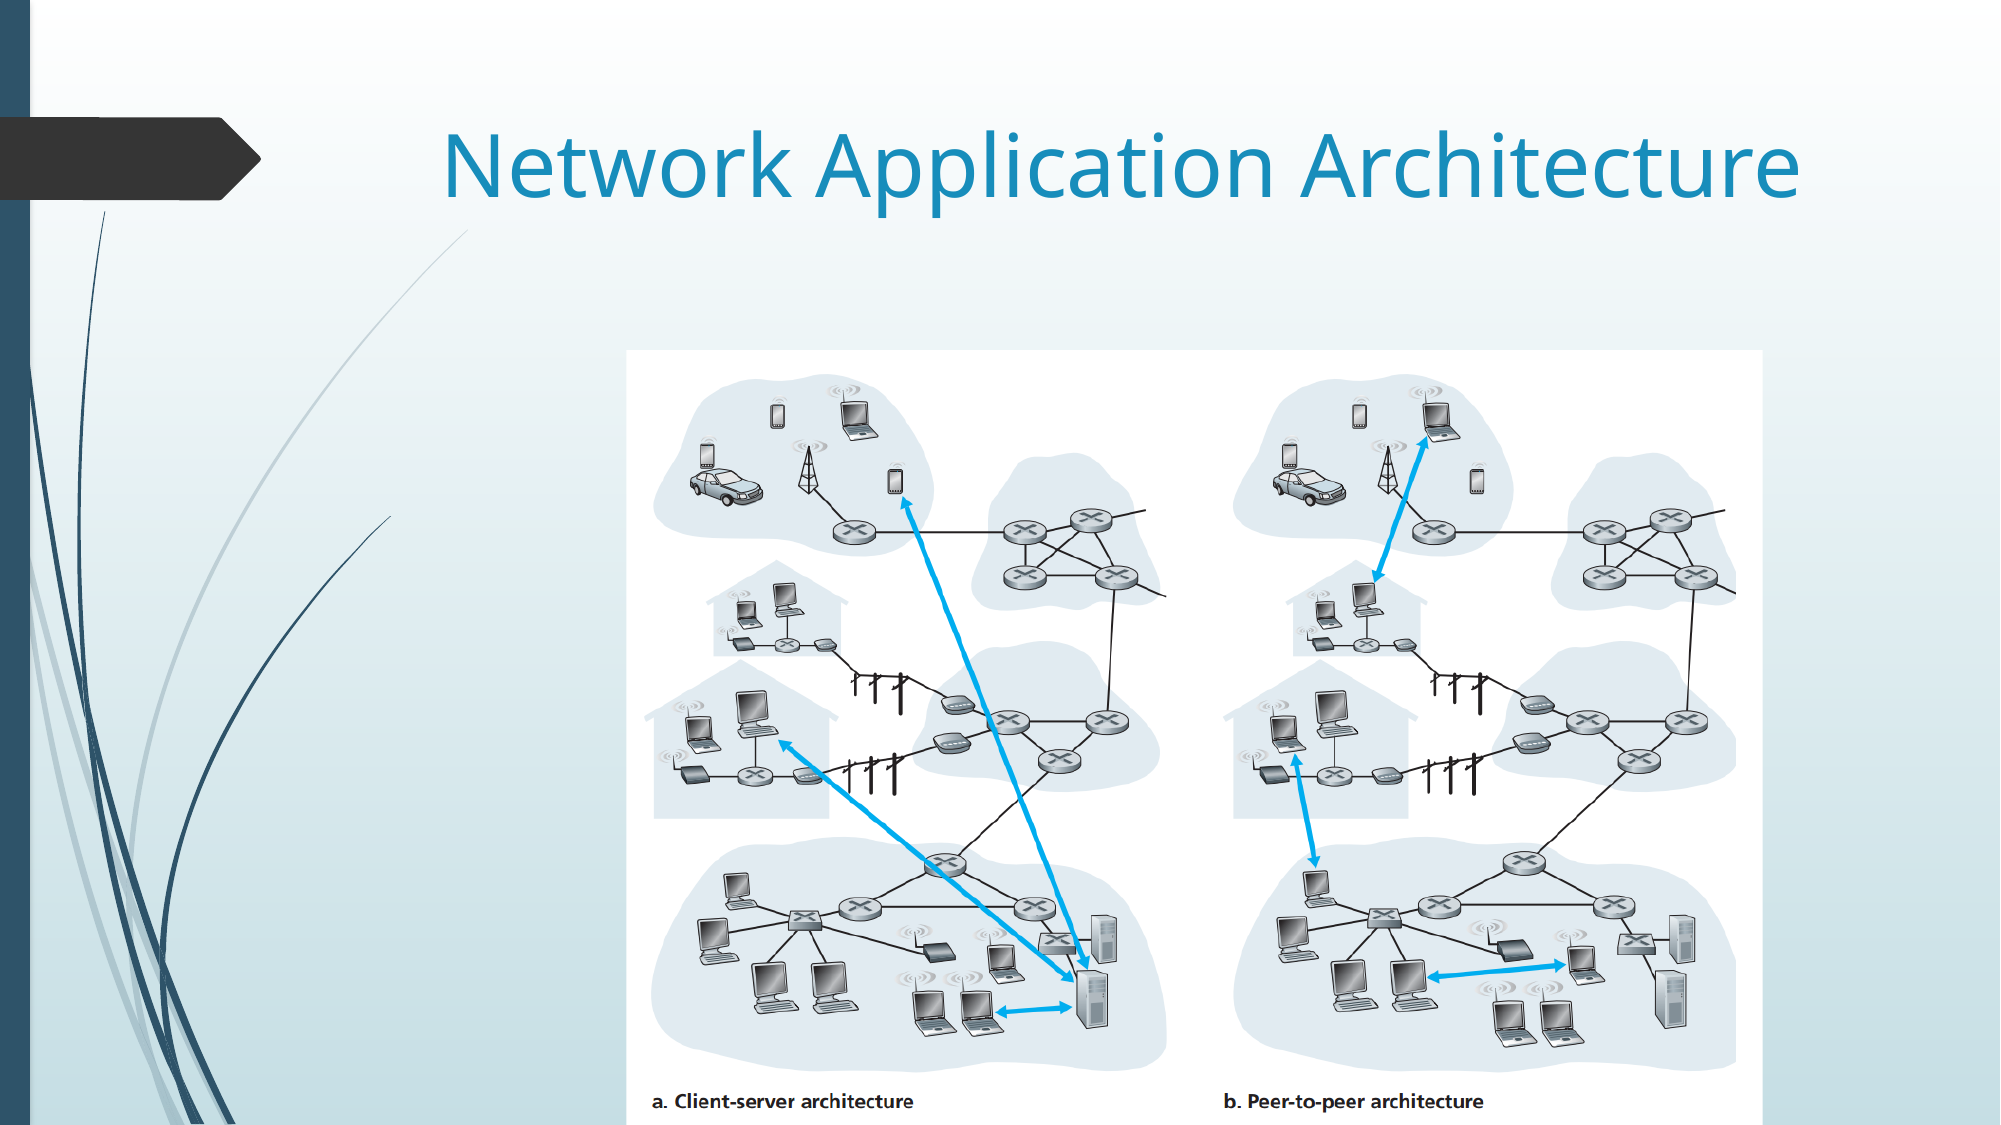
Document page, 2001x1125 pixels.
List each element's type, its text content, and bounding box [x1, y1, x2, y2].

title Network Application Architecture [425, 102, 1888, 313]
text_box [626, 349, 1764, 1125]
